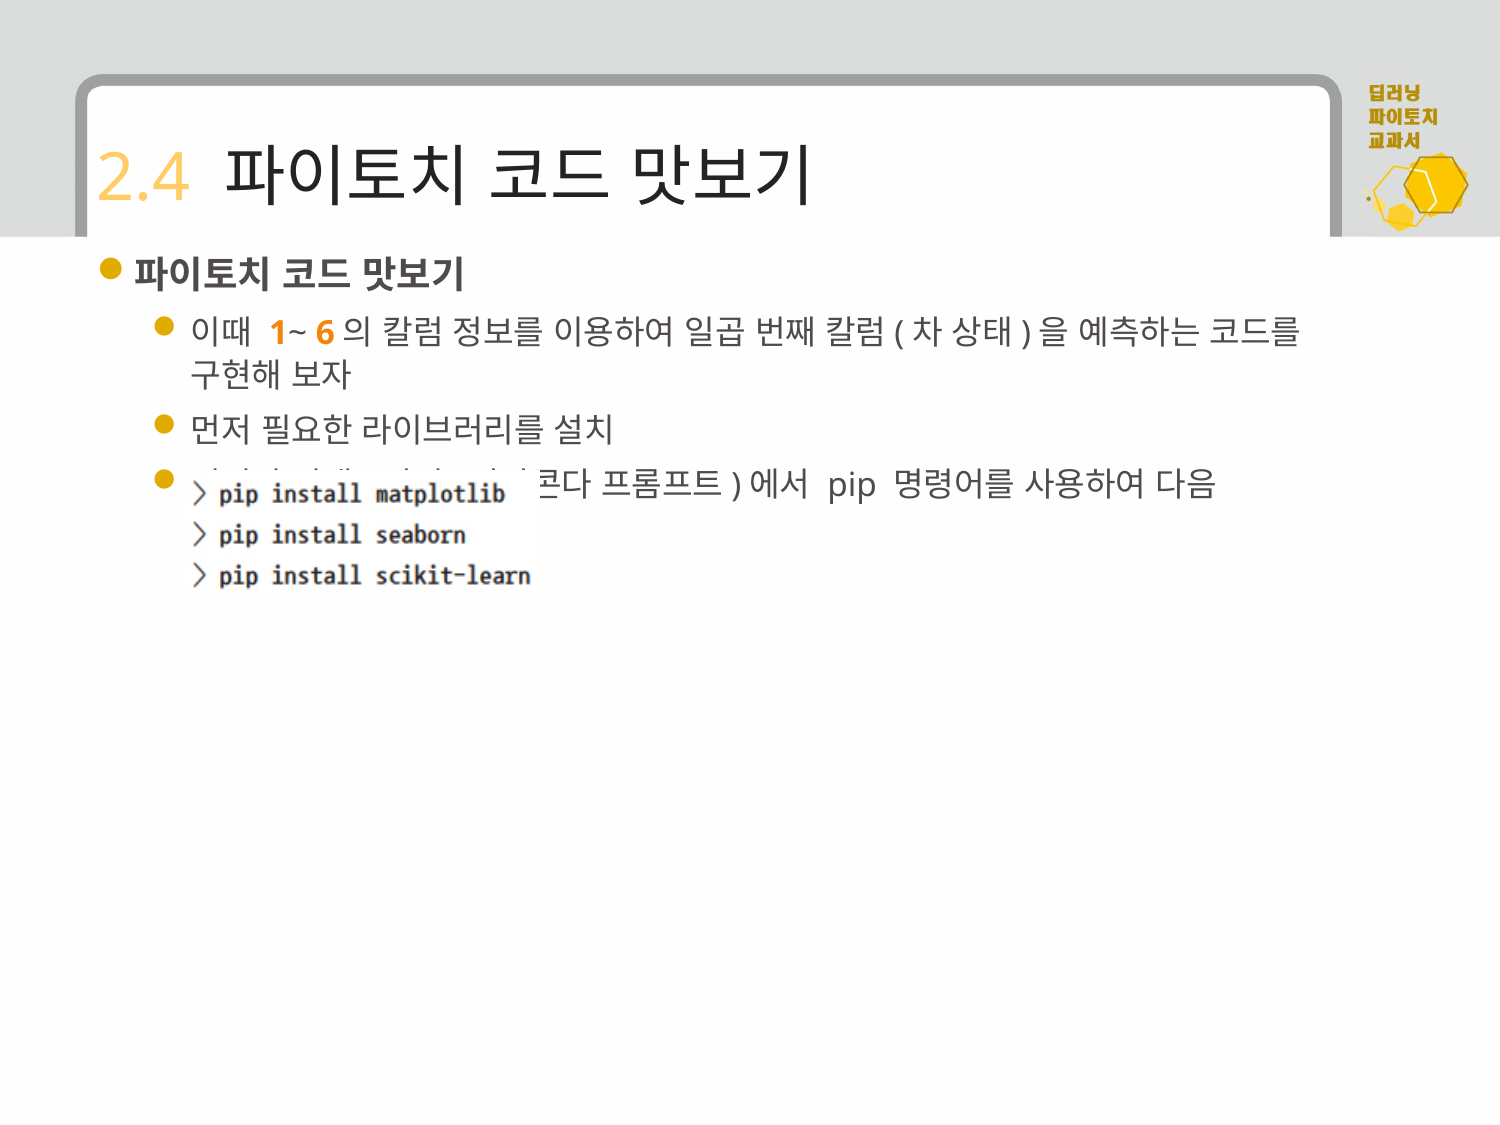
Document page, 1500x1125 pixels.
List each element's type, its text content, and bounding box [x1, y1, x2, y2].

title 2.4 파이토치 코드 맛보기 [81, 90, 1412, 222]
list 파이토치 코드 맛보기 이때 1~ 6의 칼럼 정보를 이용하여 일곱 번째 칼럼(차 상태)을 예측하는 코드를 구현해 보자 먼저 필요한 라이브러리를 설치 터미널 커맨드라인(아나콘다 프롬프트)에서 pip 명령어를 사용하여 다음 라이브러리를 설치 [81, 239, 1412, 1054]
picture [0, 0, 1500, 1125]
